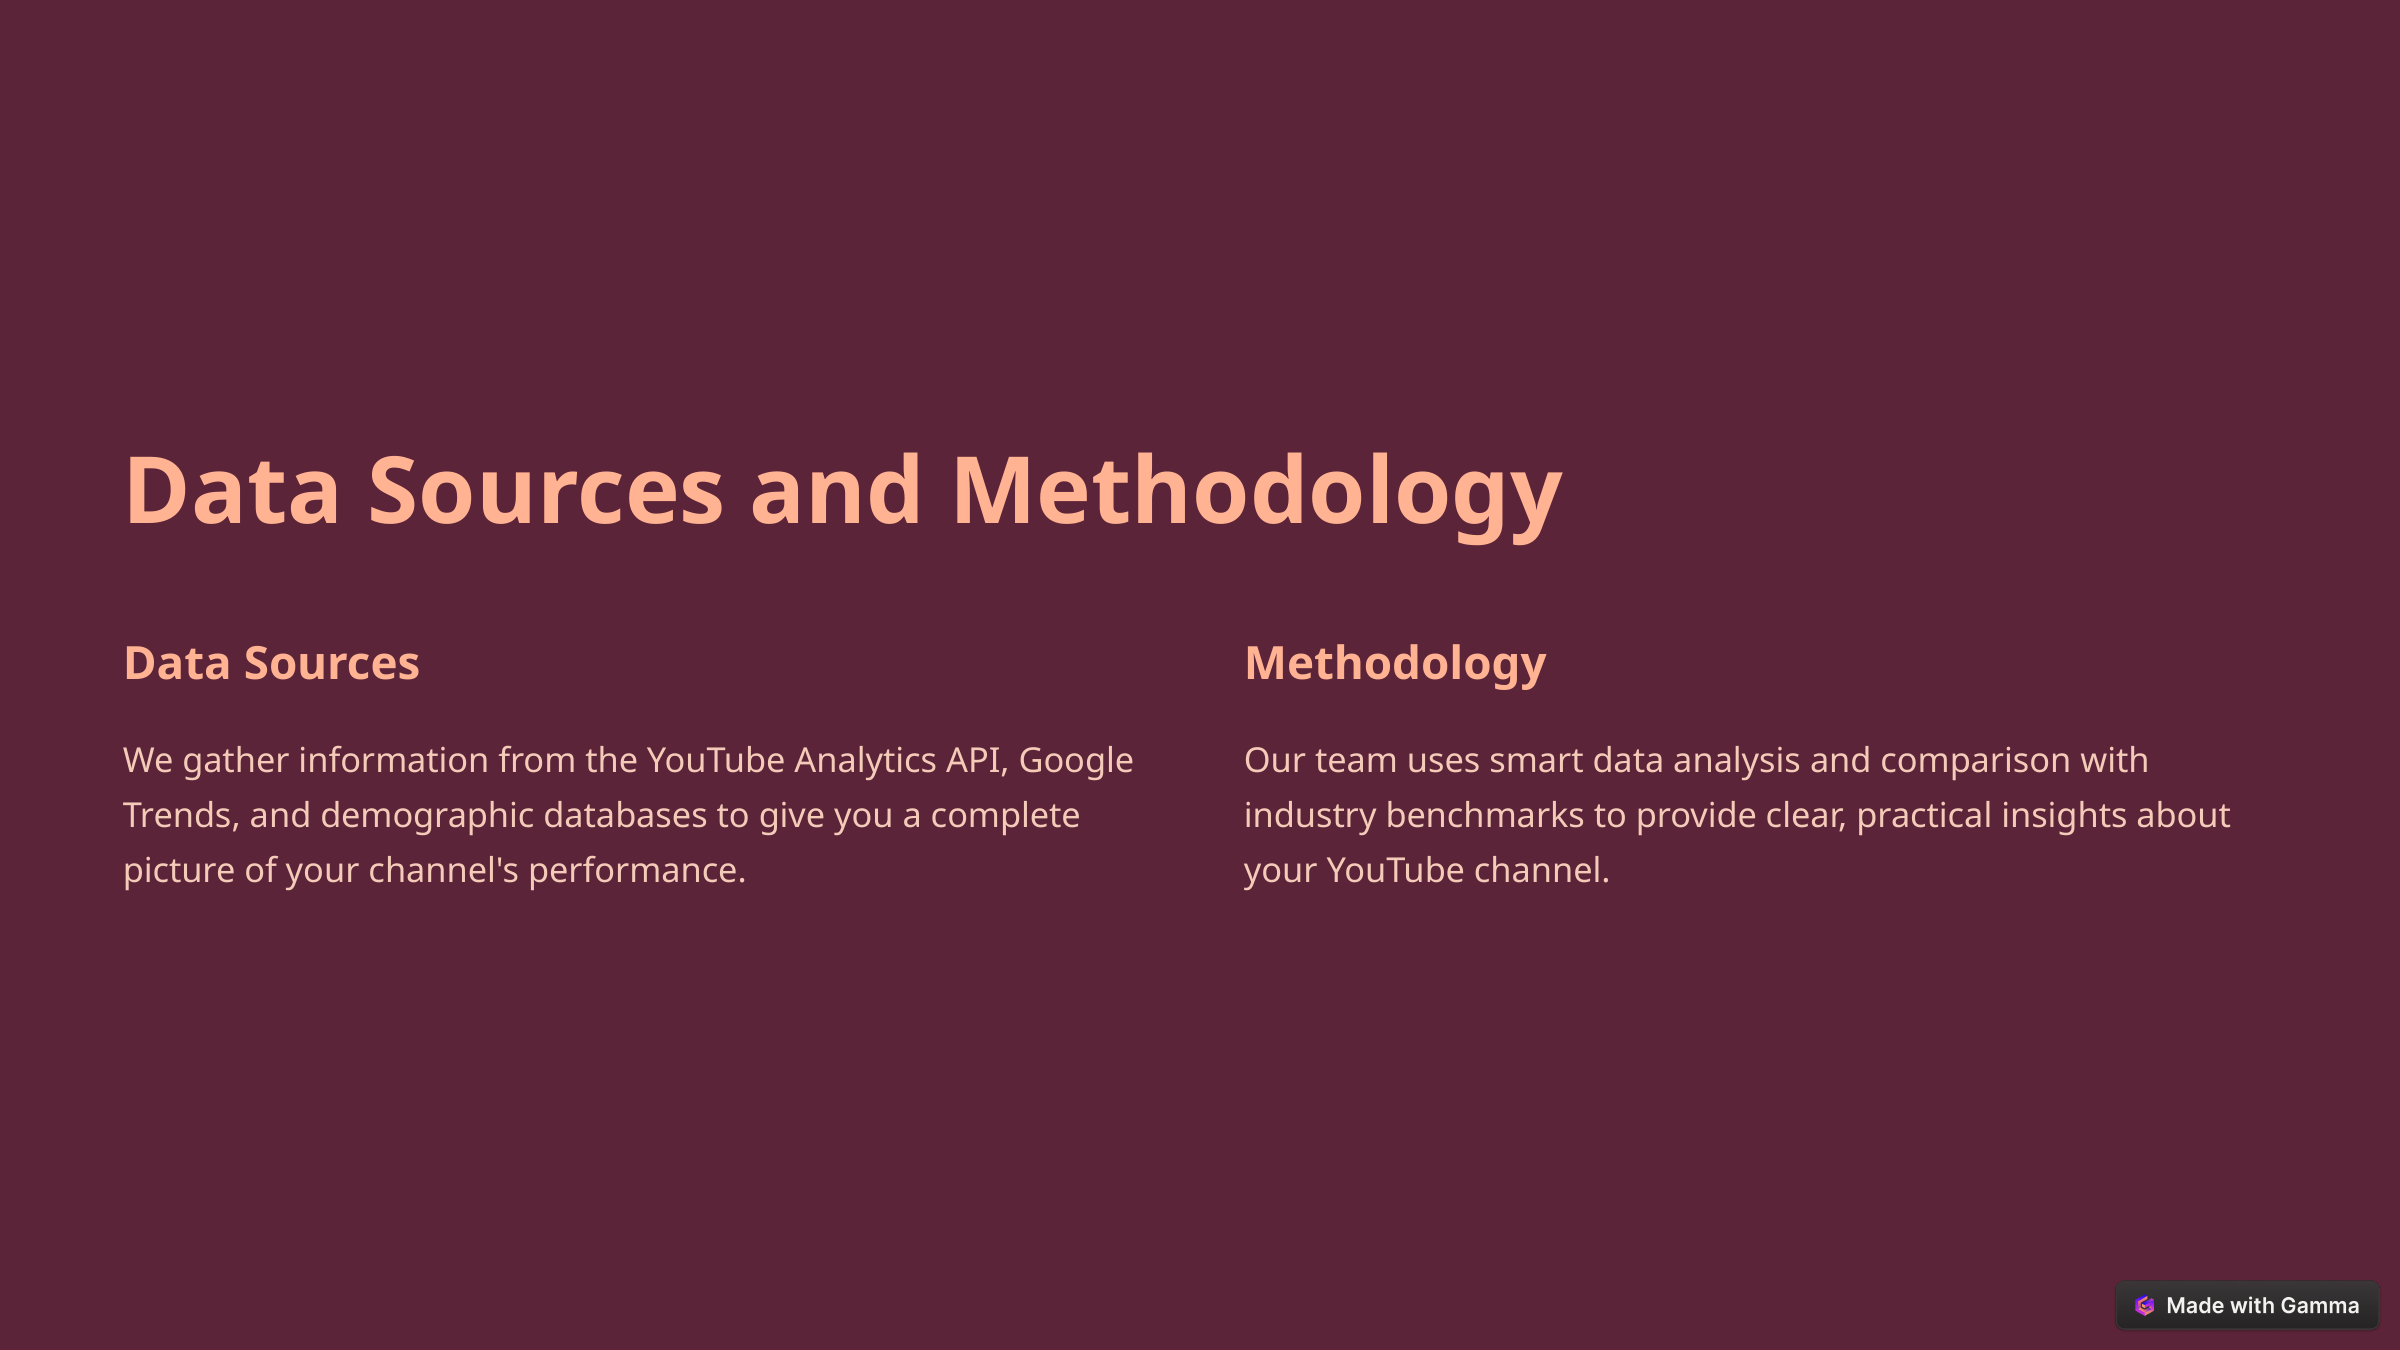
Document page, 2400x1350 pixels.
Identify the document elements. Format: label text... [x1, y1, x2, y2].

text_box Our team uses smart data analysis and comparison with industry benchmarks to provide clear, practical insights about your YouTube channel. [1244, 724, 2279, 893]
picture [2106, 1271, 2389, 1339]
text_box Data Sources and Methodology [122, 425, 1518, 543]
text_box Data Sources [122, 630, 592, 689]
text_box Methodology [1243, 630, 1713, 689]
text_box We gather information from the YouTube Analytics API, Google Trends, and demographic databases to give you a complete picture of your channel's performance. [122, 724, 1158, 893]
